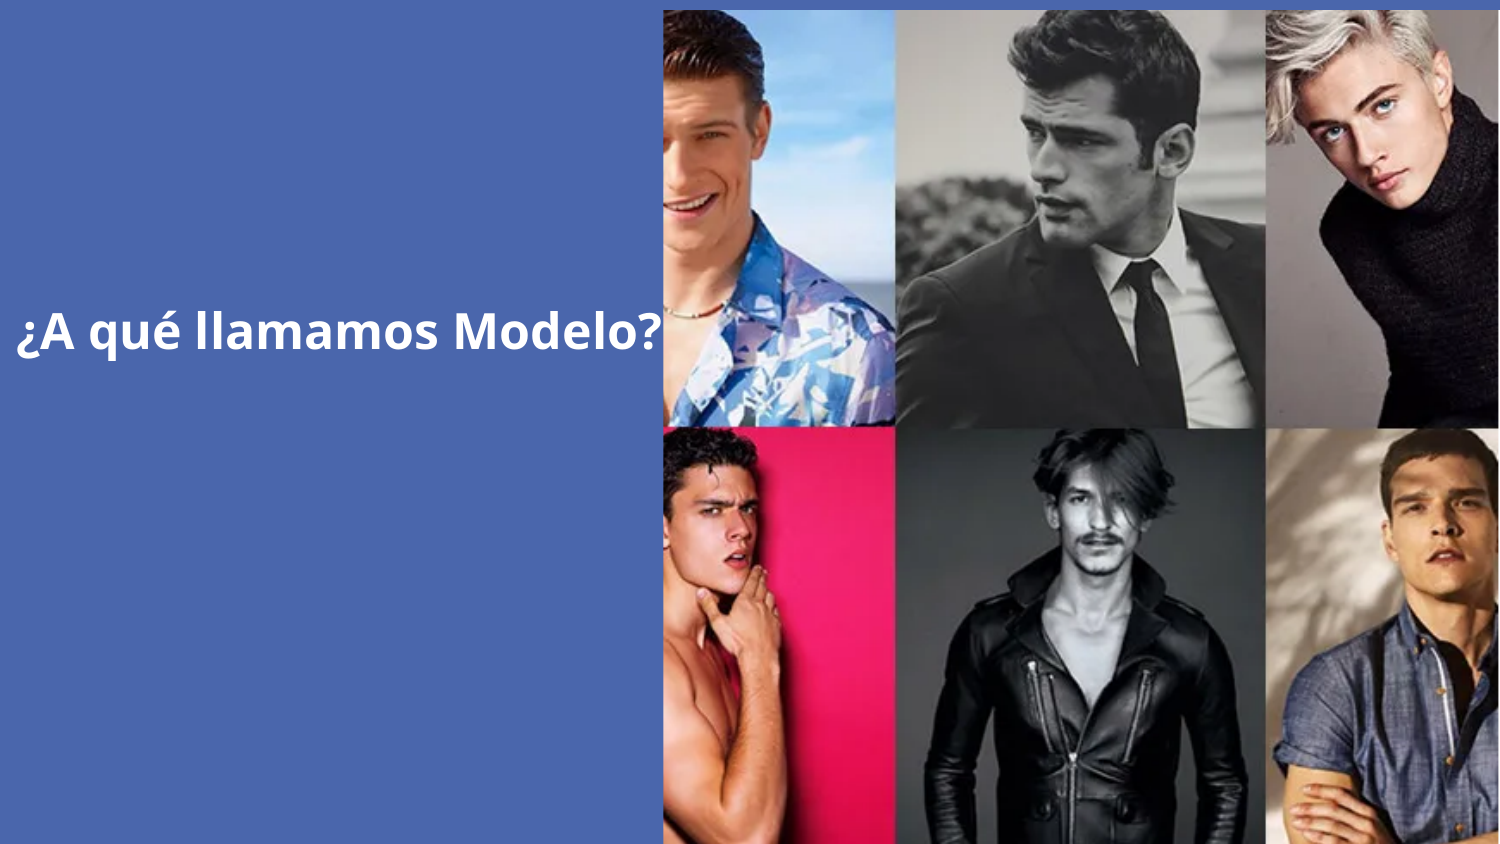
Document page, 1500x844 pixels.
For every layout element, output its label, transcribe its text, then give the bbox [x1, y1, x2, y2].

picture [663, 9, 1500, 844]
text_box ¿A qué llamamos Modelo? [0, 276, 658, 391]
